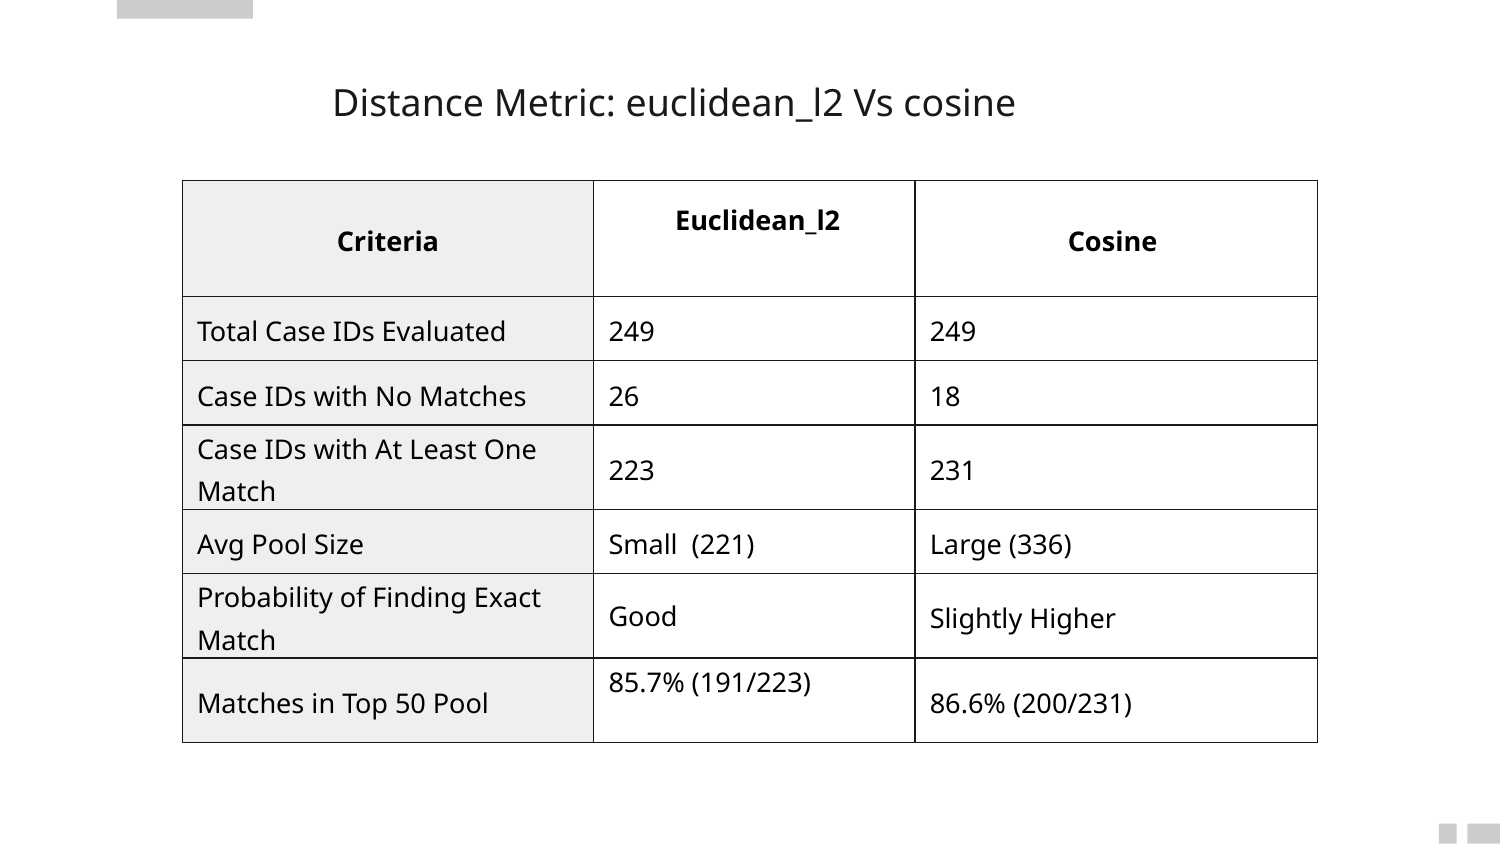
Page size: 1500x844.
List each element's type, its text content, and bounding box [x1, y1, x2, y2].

table_cell 223 [594, 426, 914, 509]
table_cell Case IDs with No Matches [183, 361, 593, 424]
table_header Euclidean_l2 [594, 181, 914, 296]
table_cell Slightly Higher [916, 574, 1317, 657]
table_cell Case IDs with At Least One Match [183, 426, 593, 509]
table_cell Avg Pool Size [183, 510, 593, 573]
table_cell 86.6% (200/231) [916, 659, 1317, 742]
title Distance Metric: euclidean_l2 Vs cosine [317, 63, 1227, 158]
table_header Cosine [916, 181, 1317, 296]
table_cell Probability of Finding Exact Match [183, 574, 593, 657]
table_cell Total Case IDs Evaluated [183, 297, 593, 360]
table_cell 85.7% (191/223) [594, 659, 914, 742]
table_cell 231 [916, 426, 1317, 509]
table_cell 249 [594, 297, 914, 360]
table_cell Matches in Top 50 Pool [183, 659, 593, 742]
table_header Criteria [183, 181, 593, 296]
table_cell Large (336) [916, 510, 1317, 573]
table_cell Small (221) [594, 510, 914, 573]
table_cell 249 [916, 297, 1317, 360]
table_cell 26 [594, 361, 914, 424]
table_cell 18 [916, 361, 1317, 424]
table_cell Good [594, 574, 914, 657]
